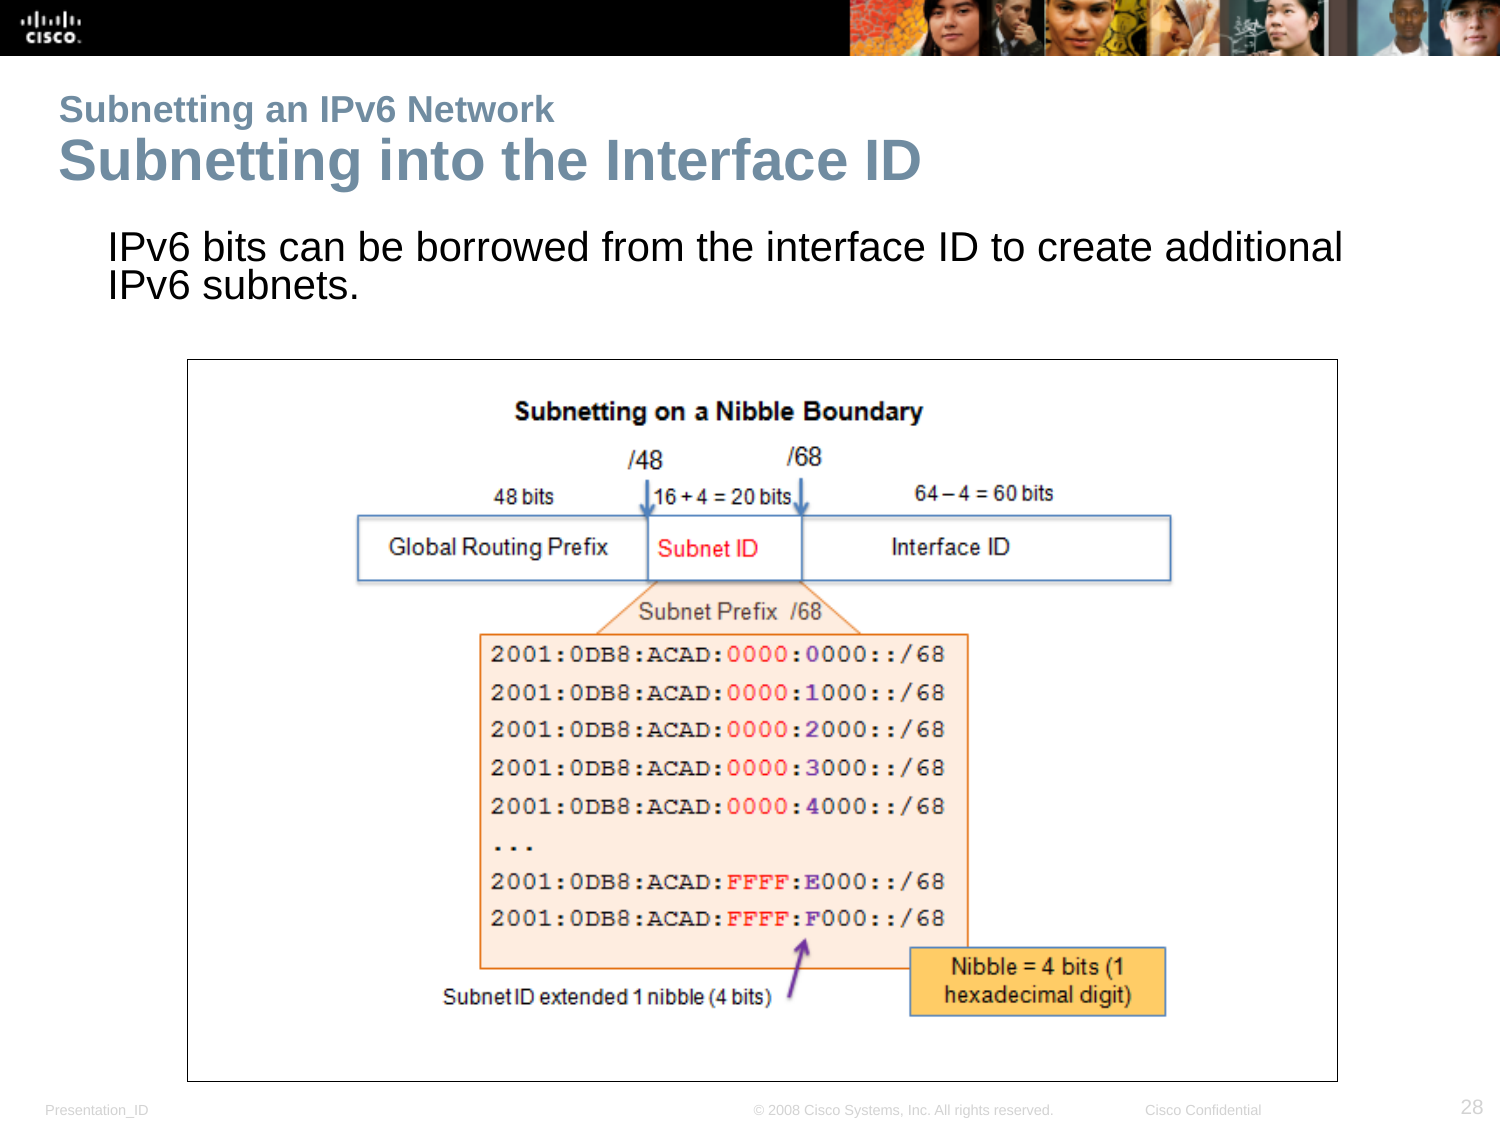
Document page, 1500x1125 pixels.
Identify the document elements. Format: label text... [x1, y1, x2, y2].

picture [336, 386, 1195, 1059]
picture [0, 0, 1500, 56]
text_box [187, 359, 1338, 1082]
title Subnetting an IPv6 Network Subnetting into the Interface ID [45, 62, 1382, 201]
list IPv6 bits can be borrowed from the interface ID to create additional IPv6 subnets. [93, 224, 1442, 682]
